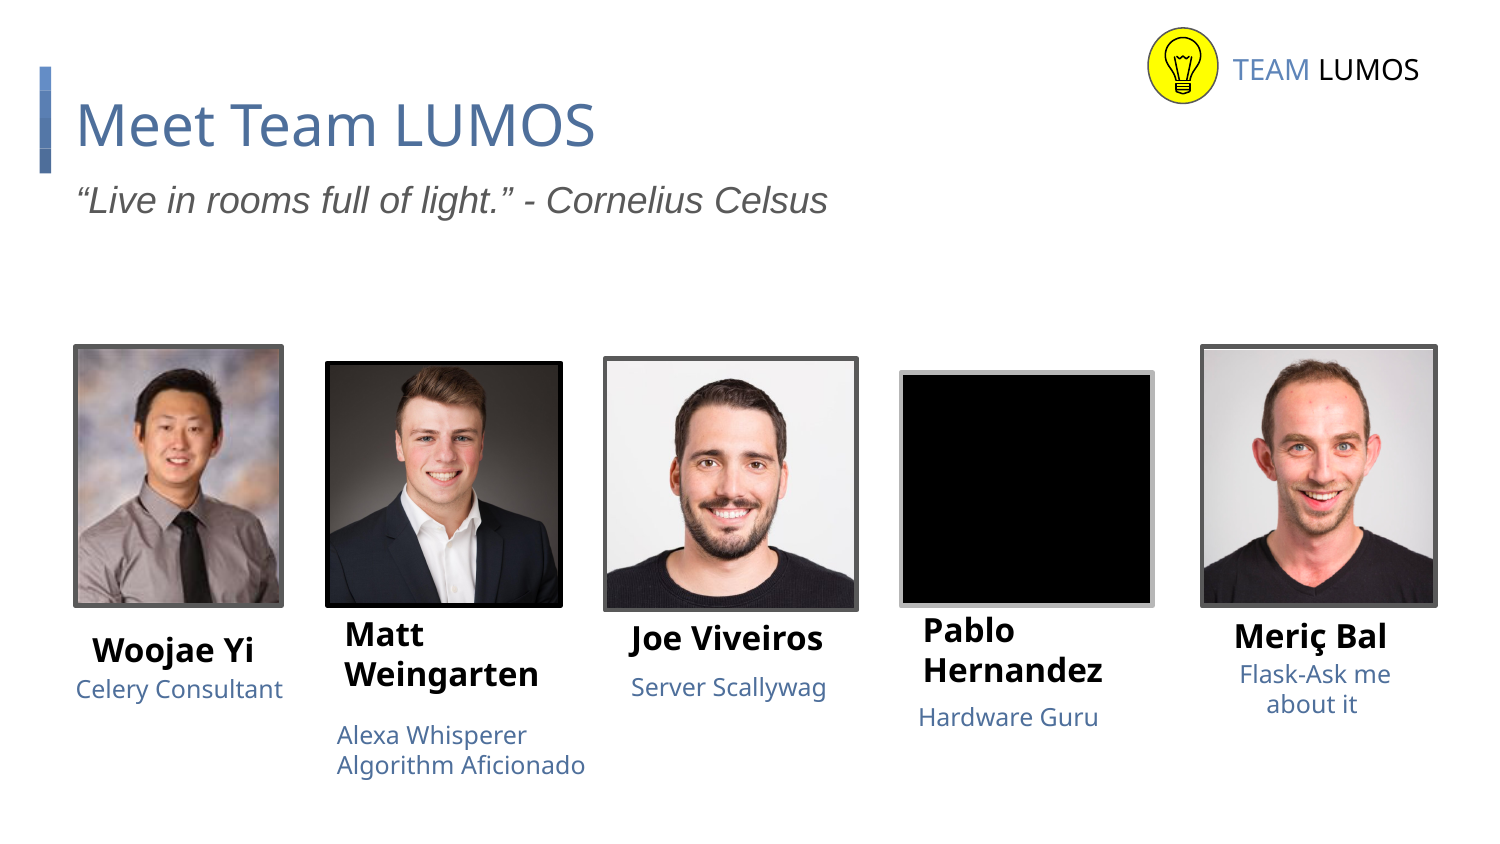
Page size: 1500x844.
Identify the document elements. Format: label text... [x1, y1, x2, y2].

picture [606, 360, 855, 609]
text_box Woojae Yi [77, 626, 330, 671]
text_box Pablo Hernandez [907, 626, 1160, 671]
text_box Joe Viveiros [616, 614, 869, 659]
text_box TEAM LUMOS [1217, 36, 1481, 104]
text_box [1148, 27, 1218, 95]
text_box Flask-Ask me about it [1190, 666, 1441, 710]
subtitle “Live in rooms full of light.” - Cornelius Celsus [60, 154, 1449, 219]
picture [902, 374, 1151, 604]
picture [77, 348, 280, 604]
text_box Celery Consultant [60, 666, 313, 711]
picture [329, 365, 559, 604]
text_box Server Scallywag [616, 659, 869, 715]
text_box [1165, 37, 1201, 94]
title Meet Team LUMOS [60, 72, 1449, 154]
picture [1203, 348, 1434, 604]
text_box Meriç Bal [1218, 613, 1469, 657]
text_box Hardware Guru [903, 694, 1156, 739]
text_box Alexa Whisperer Algorithm Aficionado [321, 694, 608, 805]
text_box Matt Weingarten [329, 631, 582, 675]
